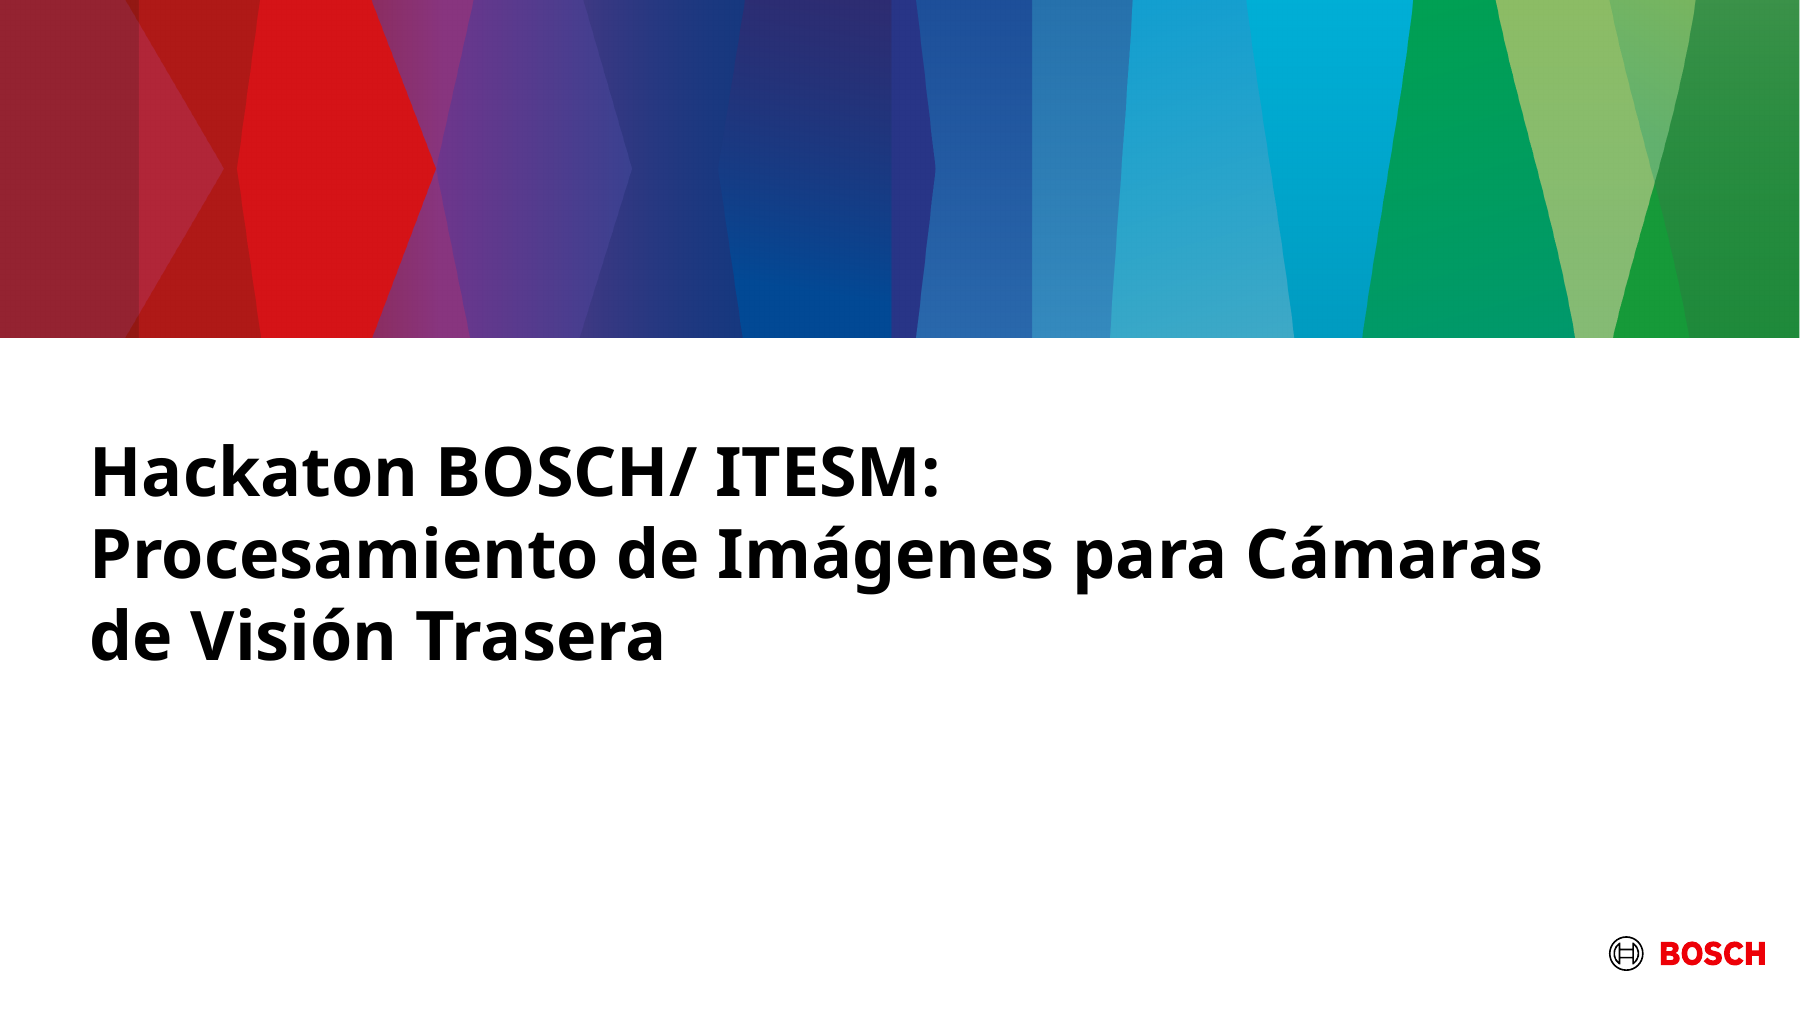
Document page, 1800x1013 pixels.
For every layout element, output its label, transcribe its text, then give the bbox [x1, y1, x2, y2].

picture [0, 0, 1293, 338]
title Hackaton BOSCH/ ITESM: Procesamiento de Imágenes para Cámaras de Visión Trasera [89, 426, 1611, 675]
picture [1363, 0, 1800, 338]
